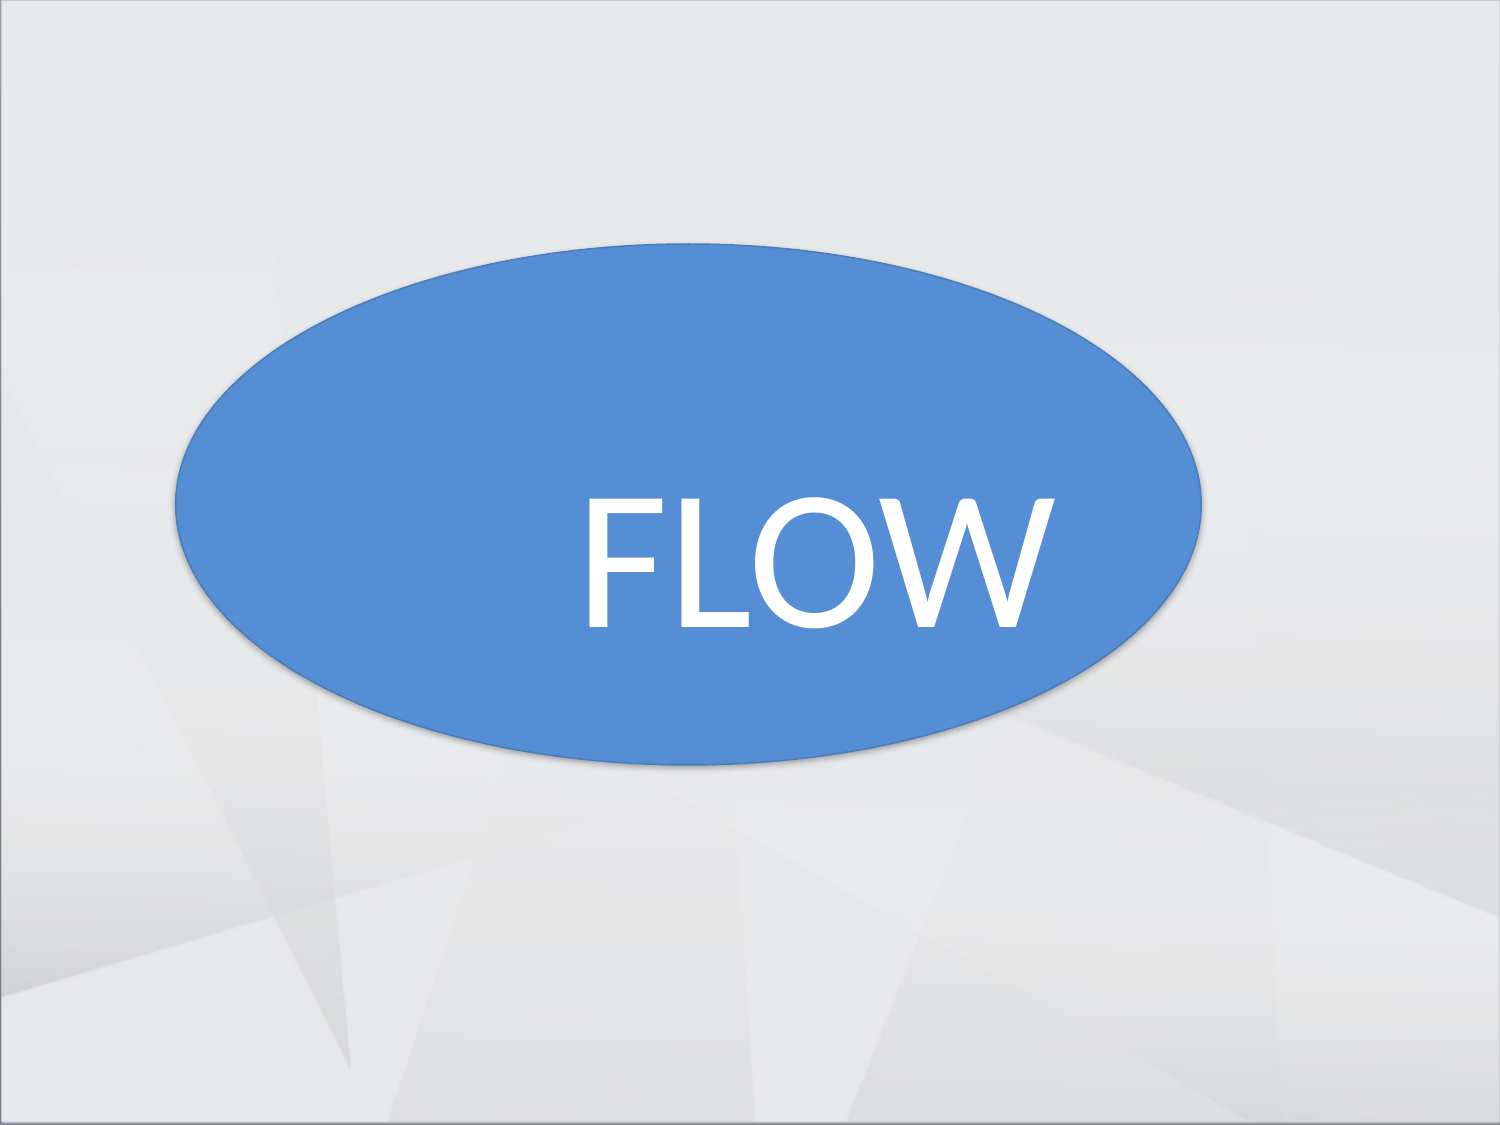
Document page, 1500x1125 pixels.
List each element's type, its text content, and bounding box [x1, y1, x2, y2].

picture [0, 0, 1500, 1125]
title FLOW [465, 453, 1168, 642]
text_box [174, 243, 1202, 766]
